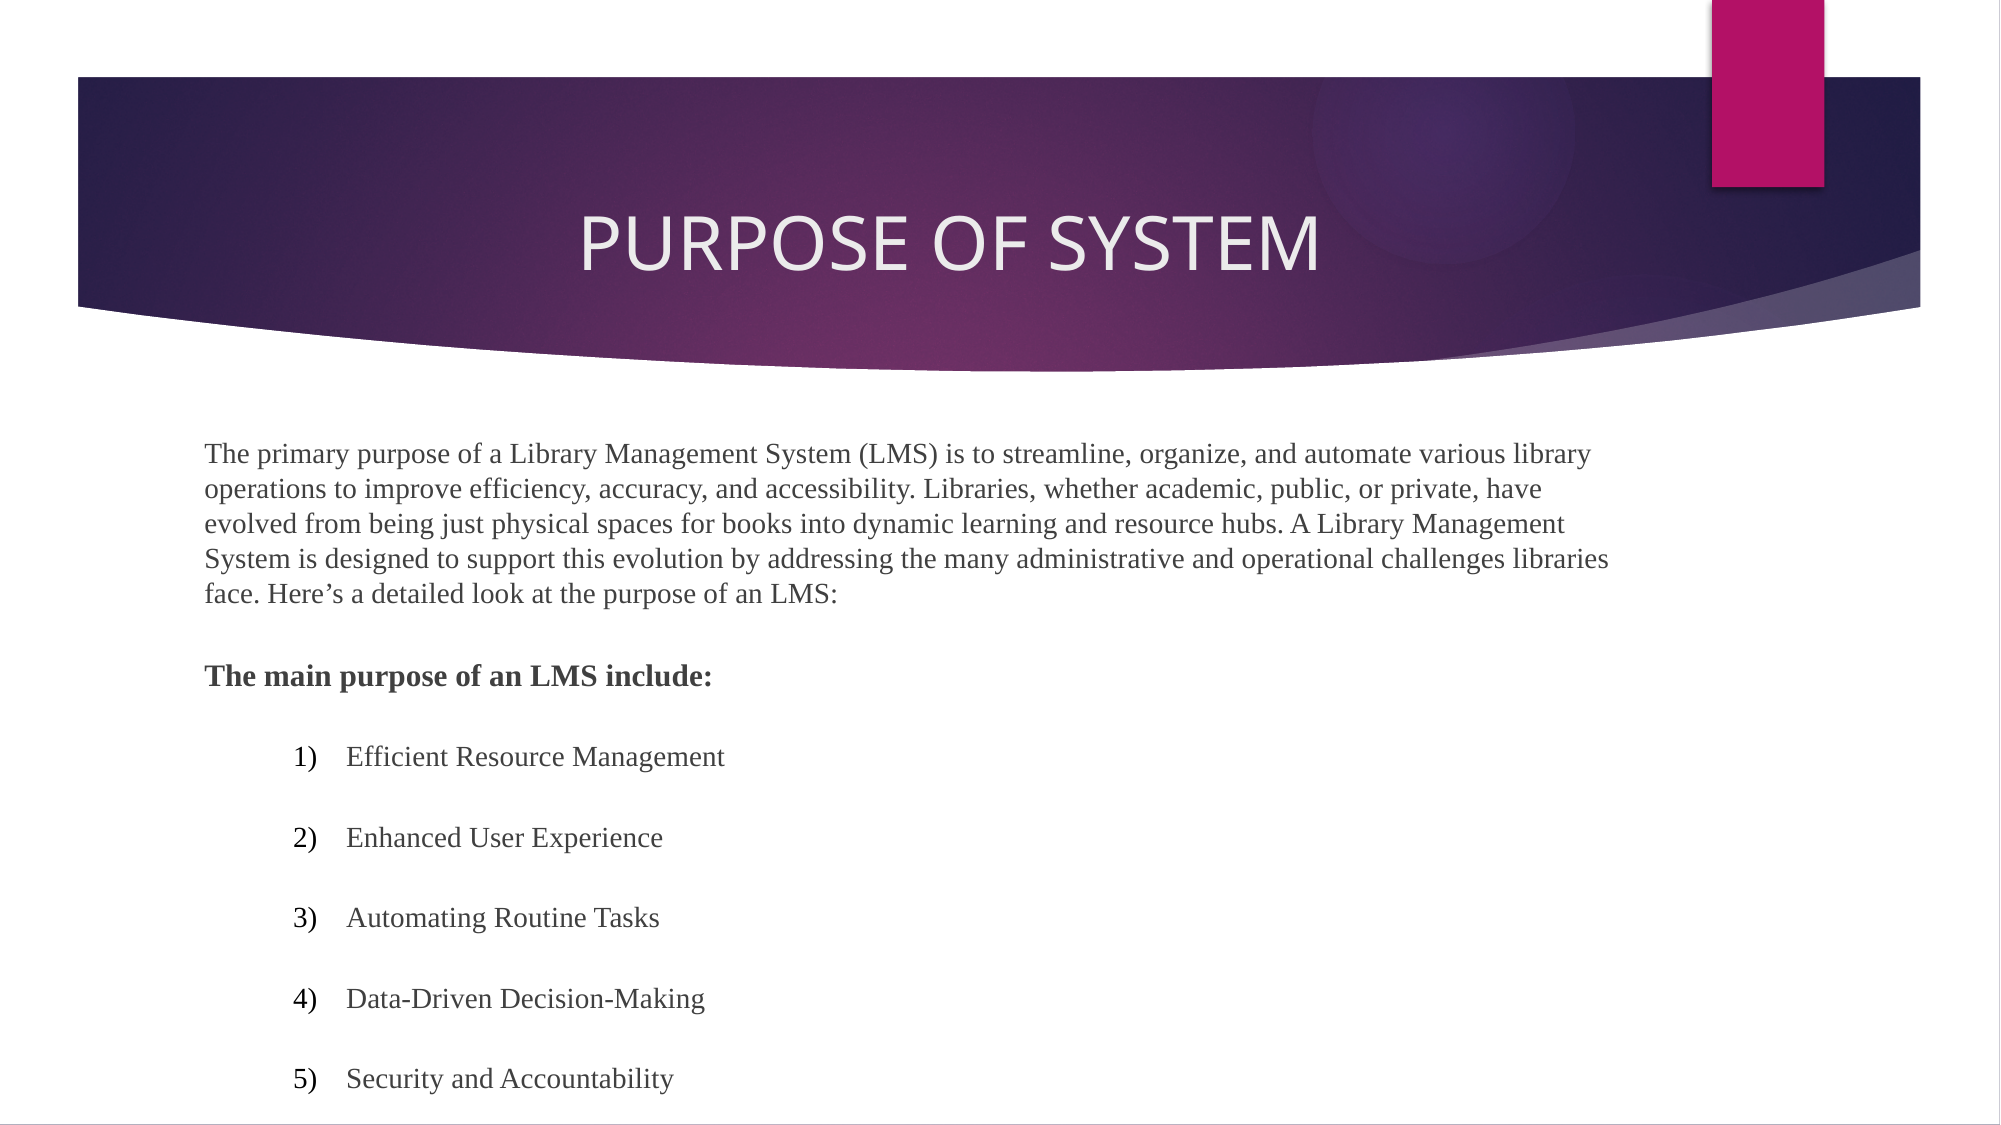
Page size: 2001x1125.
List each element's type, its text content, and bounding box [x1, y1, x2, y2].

list The primary purpose of a Library Management System (LMS) is to streamline, organize, and automate various library operations to improve efficiency, accuracy, and accessibility. Libraries, whether academic, public, or private, have evolved from being just physical spaces for books into dynamic learning and resource hubs. A Library Management System is designed to support this evolution by addressing the many administrative and operational challenges libraries face. Here’s a detailed look at the purpose of an LMS: The main purpose of an LMS include: Efficient Resource Management Enhanced User Experience Automating Routine Tasks Data-Driven Decision-Making Security and Accountability [189, 427, 1637, 988]
picture [79, 78, 1920, 371]
title PURPOSE OF SYSTEM [562, 182, 1502, 298]
